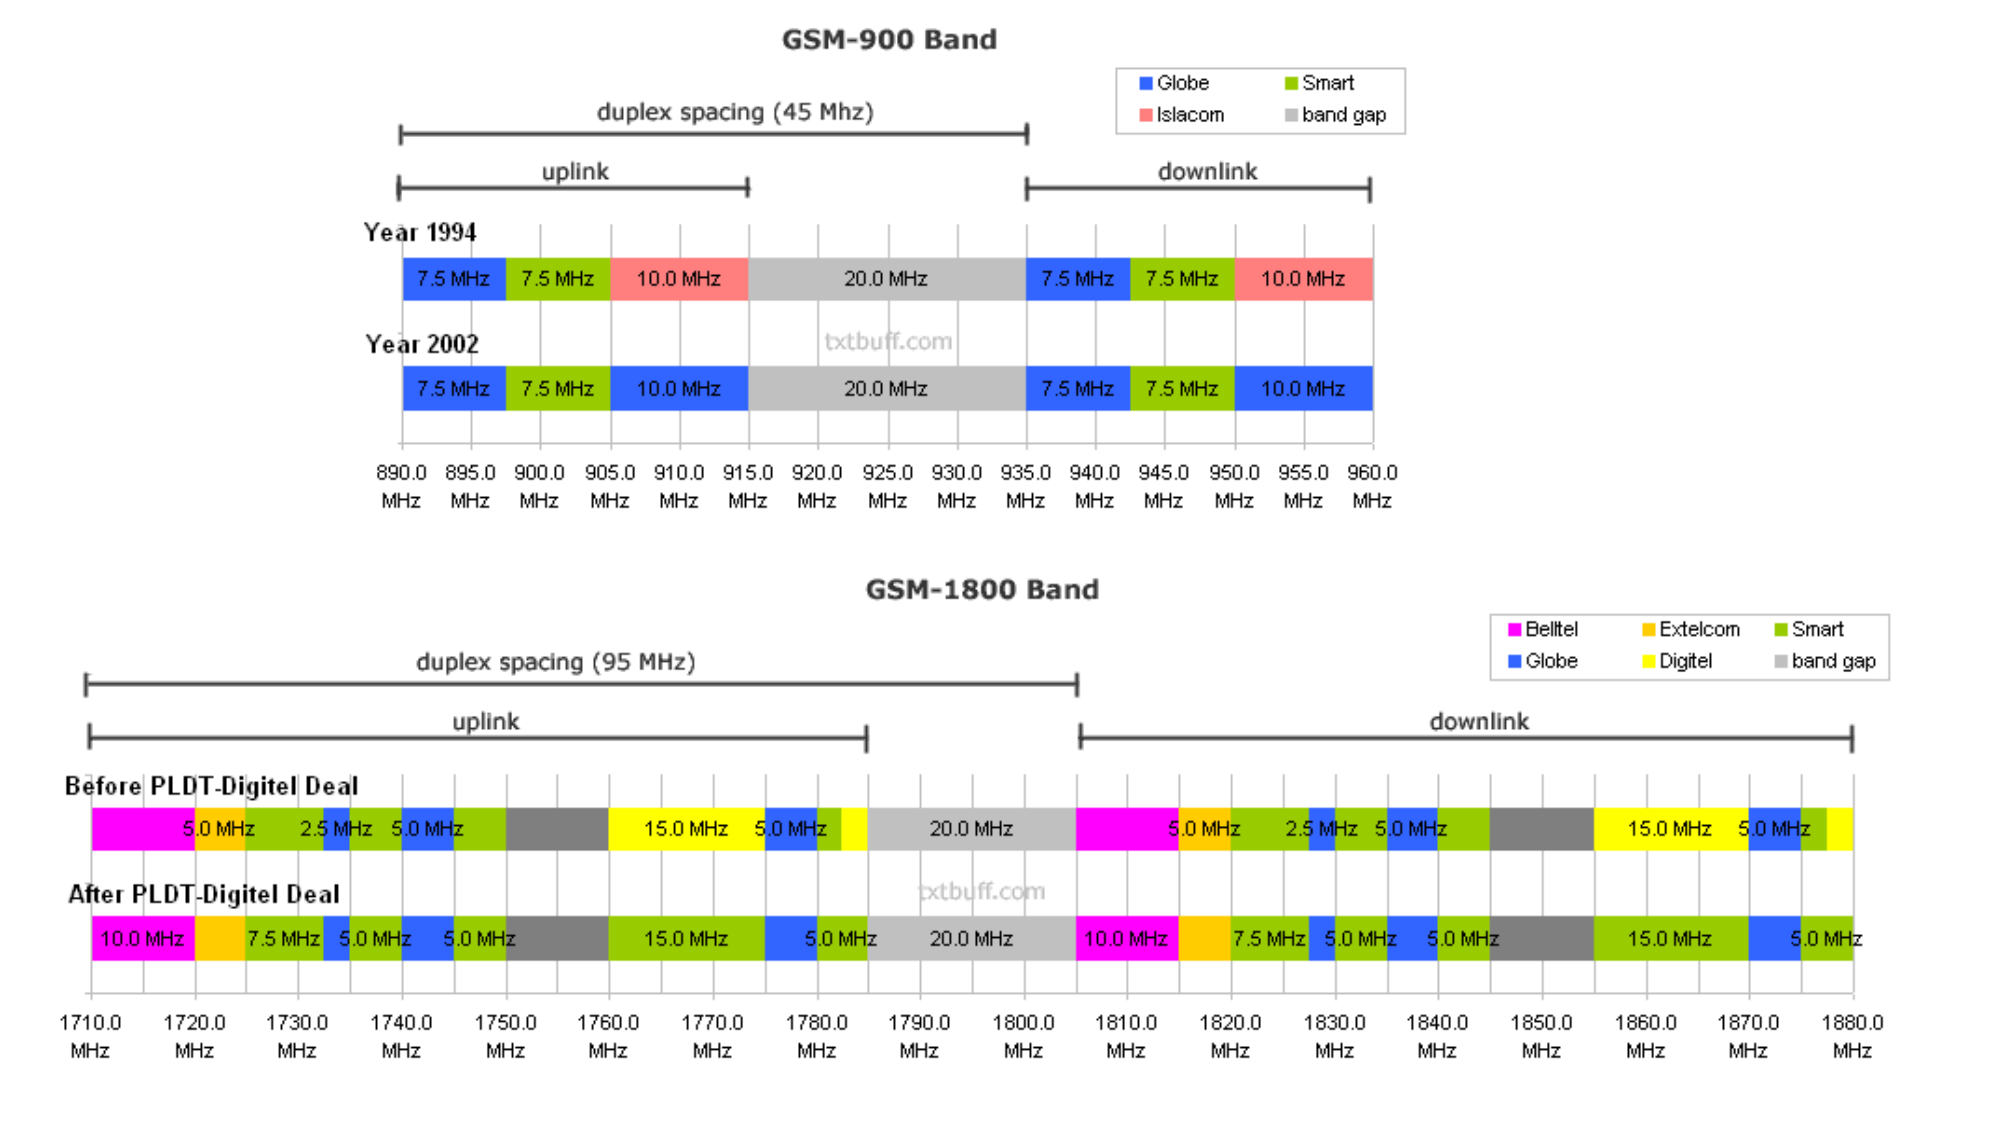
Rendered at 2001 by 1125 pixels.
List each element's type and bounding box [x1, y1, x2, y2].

picture [347, 12, 1429, 525]
picture [49, 562, 1913, 1075]
